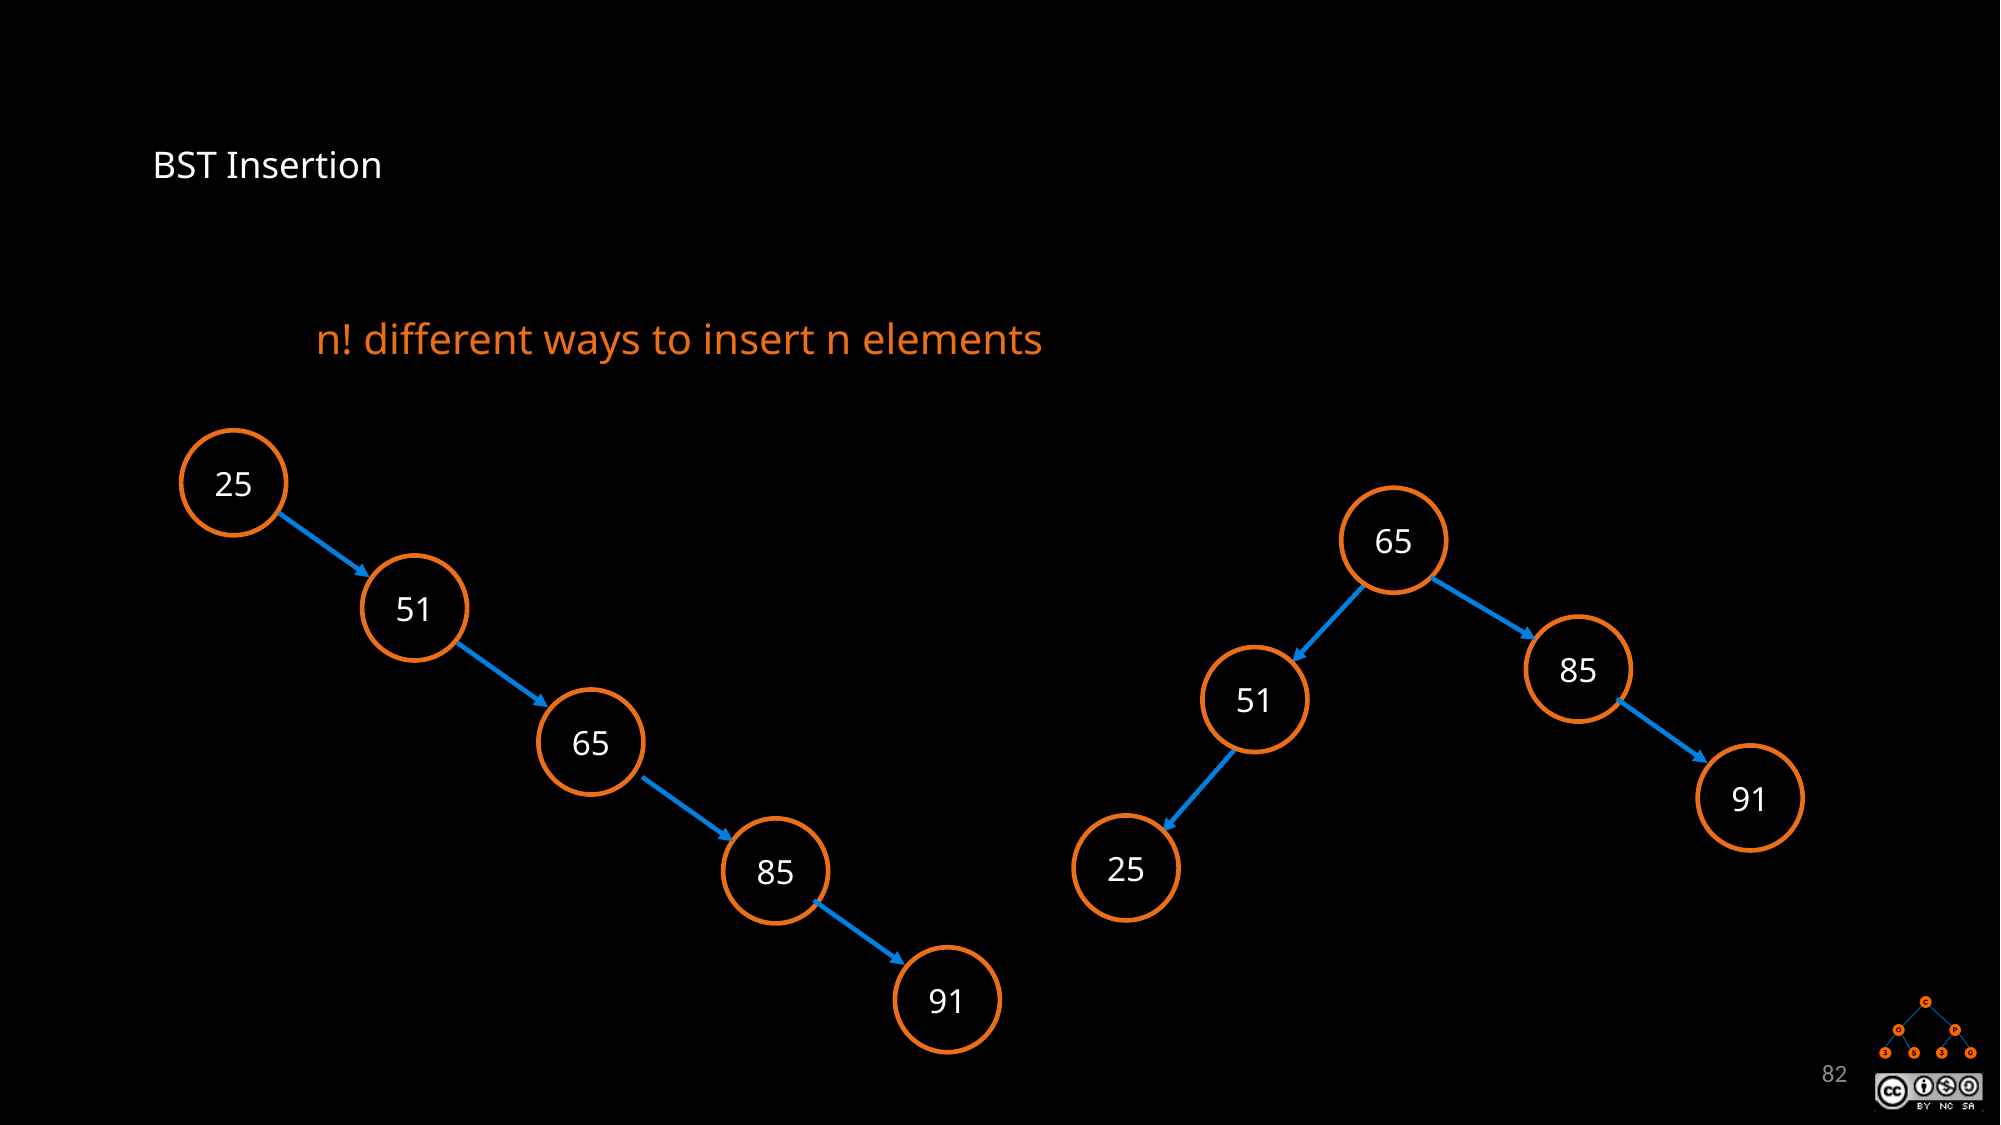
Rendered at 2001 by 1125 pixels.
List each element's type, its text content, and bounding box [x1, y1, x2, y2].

slide_number 82 [1412, 1042, 1859, 1103]
title BST Insertion [137, 59, 1863, 278]
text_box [1859, 988, 1998, 1112]
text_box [181, 430, 1000, 1053]
text_box n! different ways to insert n elements [225, 280, 1919, 521]
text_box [1073, 487, 1803, 921]
